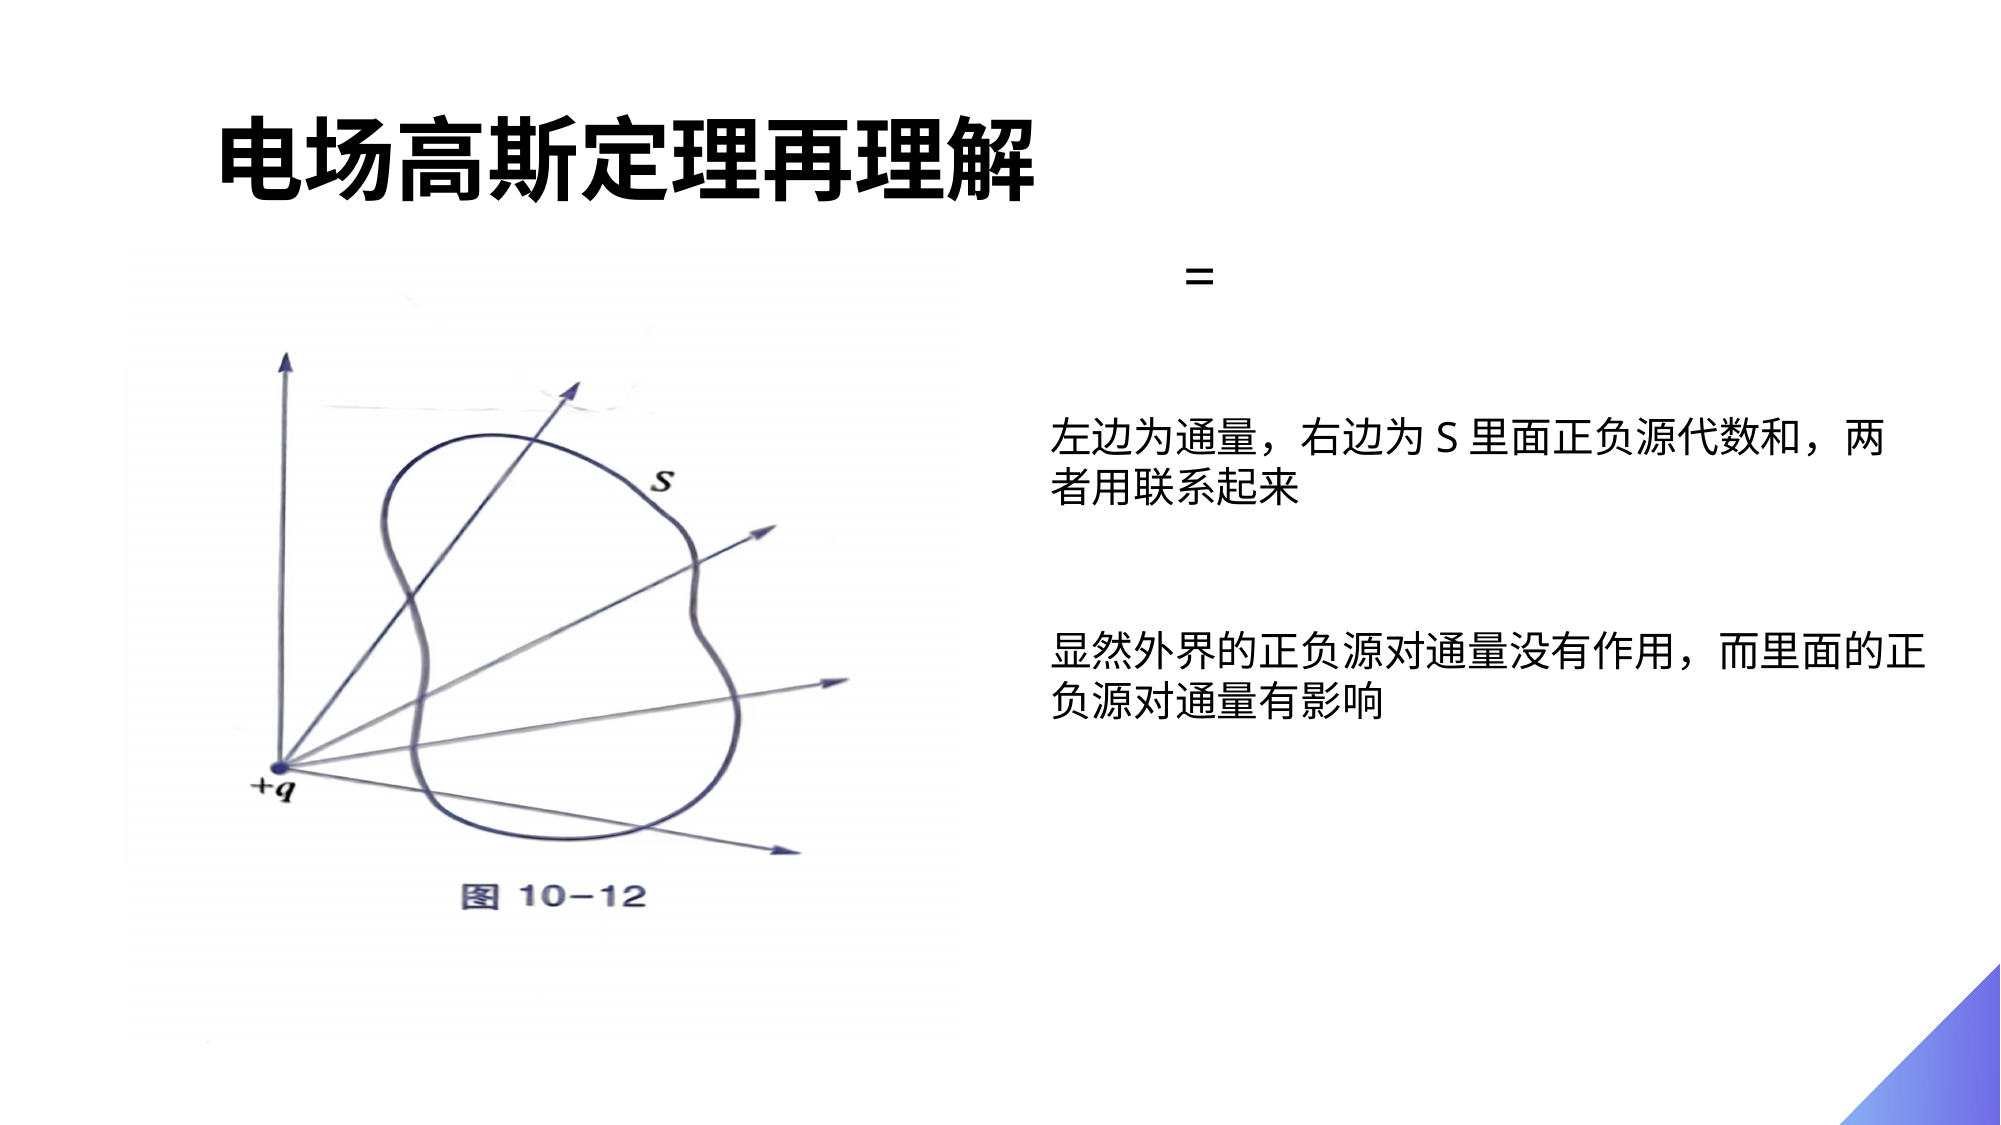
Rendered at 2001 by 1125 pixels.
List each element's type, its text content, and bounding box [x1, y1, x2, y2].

picture [128, 243, 962, 1043]
title 电场高斯定理再理解 [114, 59, 1137, 213]
text_box 显然外界的正负源对通量没有作用，而里面的正负源对通量有影响 [1035, 616, 1965, 762]
